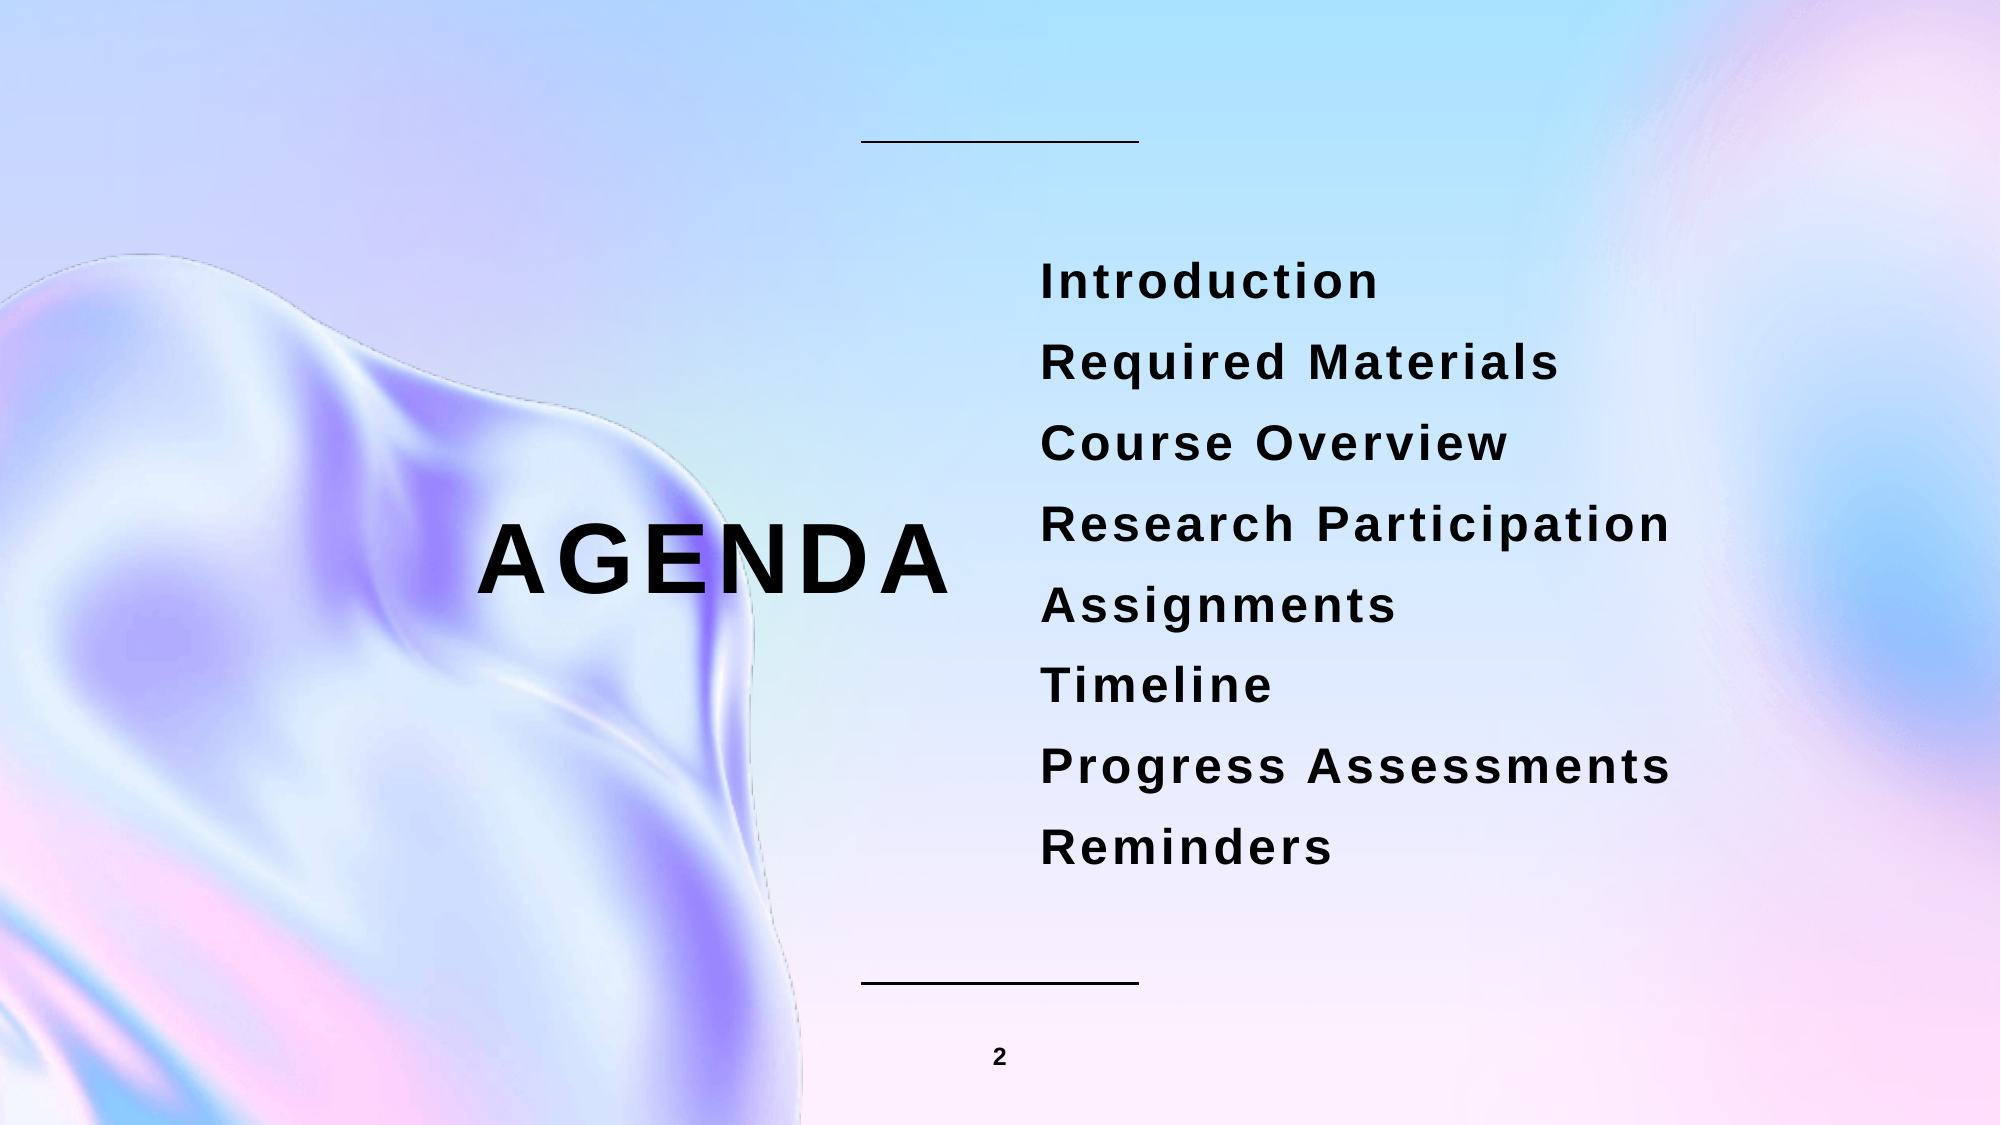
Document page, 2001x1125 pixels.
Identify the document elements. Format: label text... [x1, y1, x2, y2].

slide_number 2 [662, 985, 1338, 1125]
picture [0, 0, 2000, 1125]
title AGENDA [100, 199, 951, 924]
list Introduction Required Materials Course Overview Research Participation Assignments Timeline Progress Assessments Reminders [1025, 199, 1938, 924]
